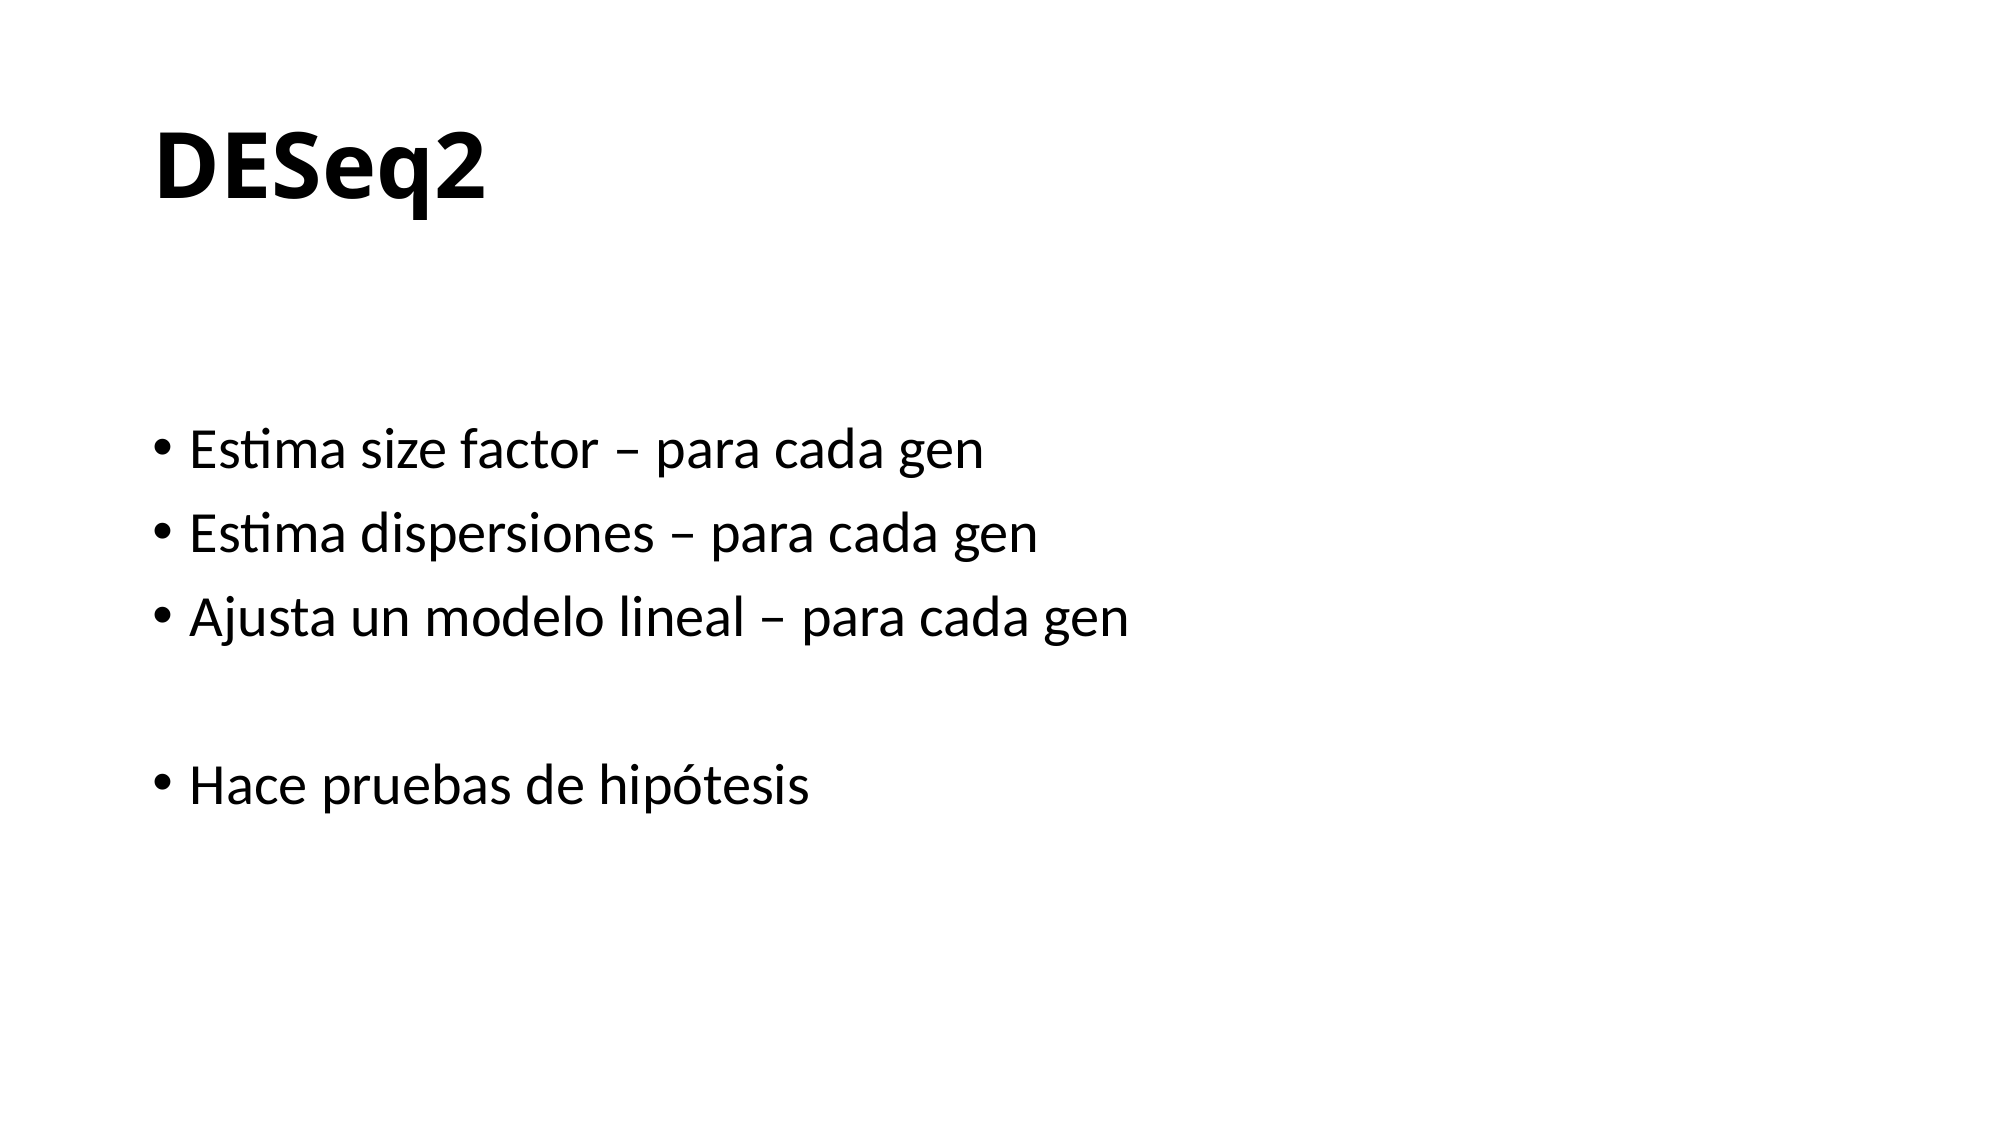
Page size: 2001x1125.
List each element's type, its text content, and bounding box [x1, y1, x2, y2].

list Estima size factor – para cada gen Estima dispersiones – para cada gen Ajusta un modelo lineal – para cada gen Hace pruebas de hipótesis [137, 411, 1863, 917]
title DESeq2 [137, 59, 1863, 278]
